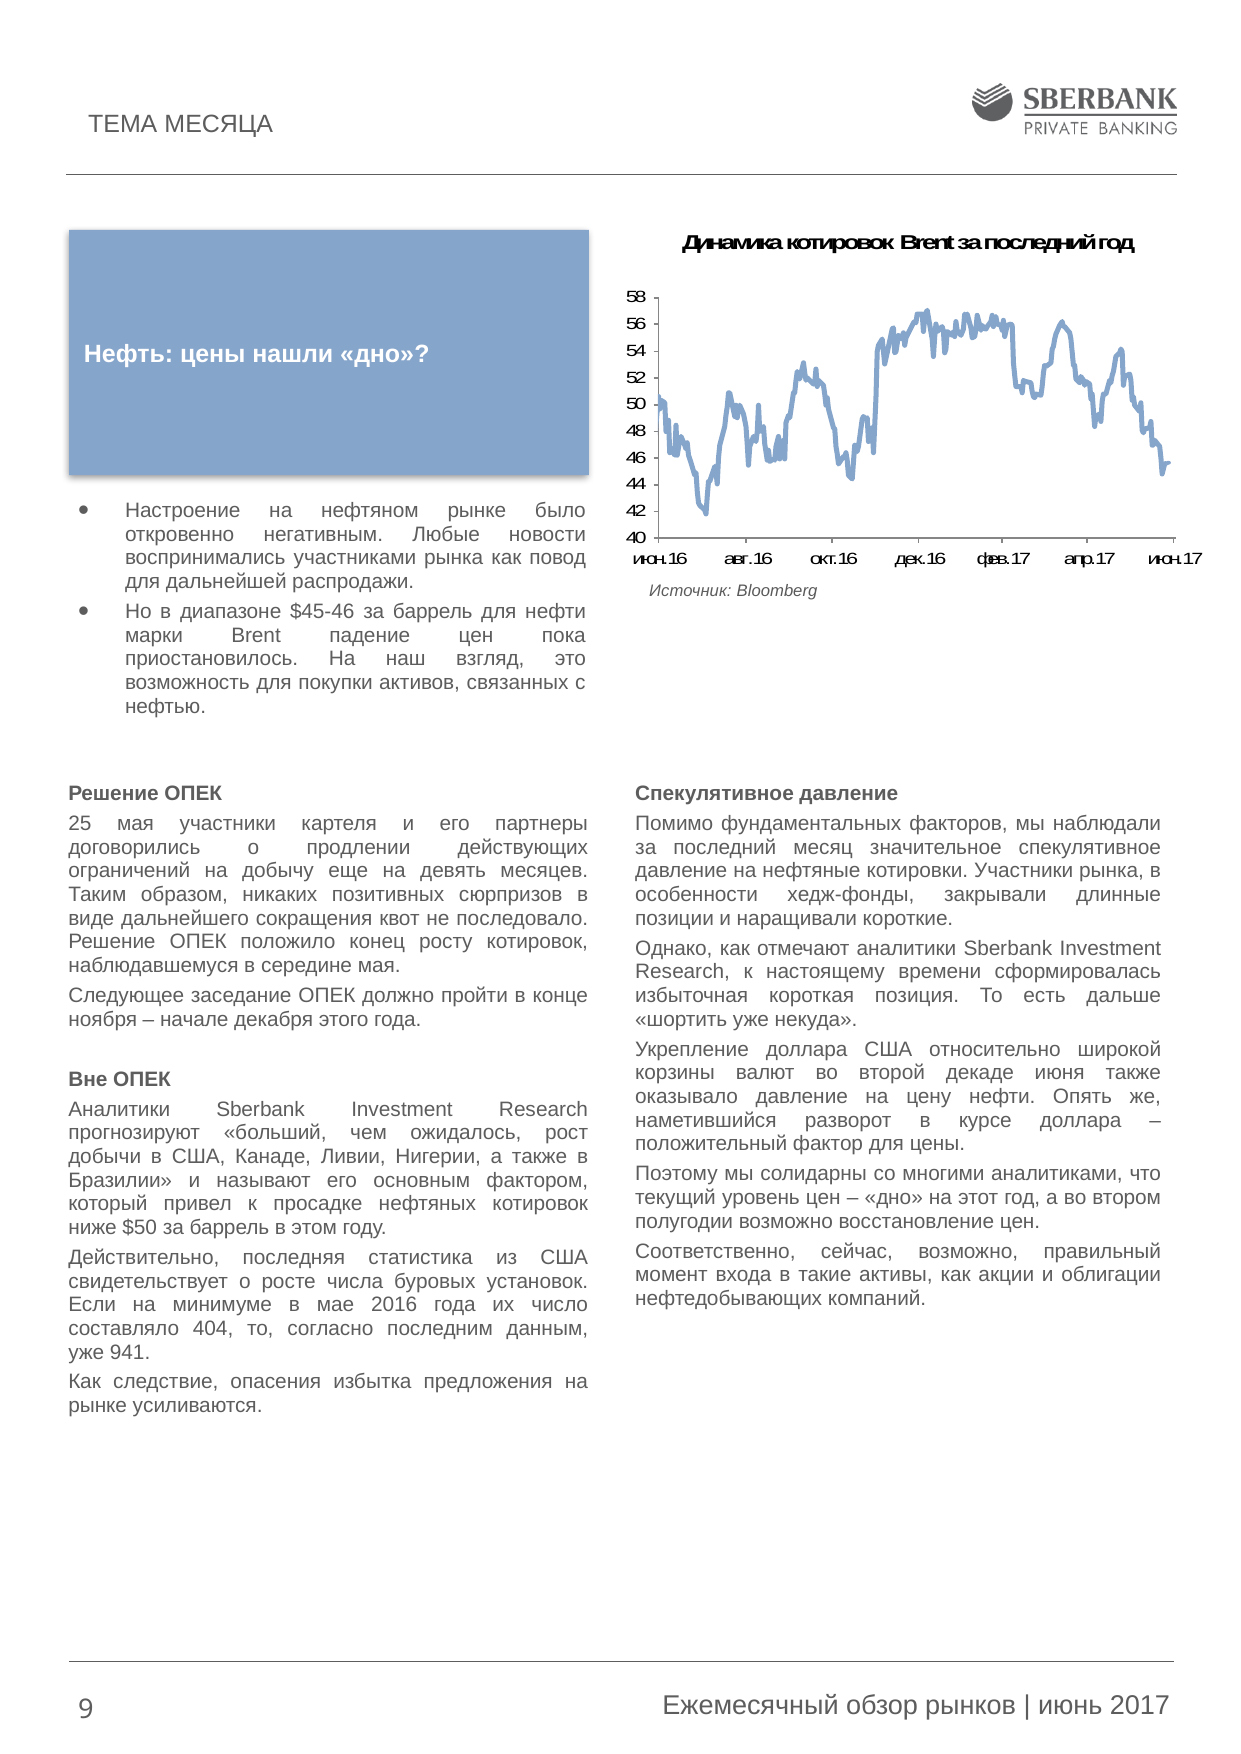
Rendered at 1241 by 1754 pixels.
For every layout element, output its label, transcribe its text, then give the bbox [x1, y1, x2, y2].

text_box Нефть: цены нашли «дно»? [66, 227, 592, 478]
text_box Ежемесячный обзор рынков | июнь 2017 [480, 1658, 1170, 1751]
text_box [610, 218, 1210, 578]
text_box Источник: Bloomberg [634, 587, 1155, 608]
text_box Настроение на нефтяном рынке было откровенно негативным. Любые новости воспринимались участниками рынка как повод для дальнейшей распродажи. Но в диапазоне $45-46 за баррель для нефти марки Brent падение цен пока приостановилось. На наш взгляд, это возможность для покупки активов, связанных с нефтью. [63, 491, 601, 726]
title ТЕМА МЕСЯЦА [72, 70, 963, 175]
text_box Спекулятивное давление Помимо фундаментальных факторов, мы наблюдали за последний месяц значительное спекулятивное давление на нефтяные котировки. Участники рынка, в особенности хедж-фонды, закрывали длинные позиции и наращивали короткие. Однако, как отмечают аналитики Sberbank Investment Research, к настоящему времени сформировалась избыточная короткая позиция. То есть дальше «шортить уже некуда». Укрепление доллара США относительно широкой корзины валют во второй декаде июня также оказывало давление на цену нефти. Опять же, наметившийся разворот в курсе доллара – положительный фактор для цены. Поэтому мы солидарны со многими аналитиками, что текущий уровень цен – «дно» на этот год, а во втором полугодии возможно восстановление цен. Соответственно, сейчас, возможно, правильный момент входа в такие активы, как акции и облигации нефтедобывающих компаний. [620, 774, 1176, 1318]
text_box Решение ОПЕК 25 мая участники картеля и его партнеры договорились о продлении действующих ограничений на добычу еще на девять месяцев. Таким образом, никаких позитивных сюрпризов в виде дальнейшего сокращения квот не последовало. Решение ОПЕК положило конец росту котировок, наблюдавшемуся в середине мая. Следующее заседание ОПЕК должно пройти в конце ноября – начале декабря этого года. Вне ОПЕК Аналитики Sberbank Investment Research прогнозируют «больший, чем ожидалось, рост добычи в США, Канаде, Ливии, Нигерии, а также в Бразилии» и называют его основным фактором, который привел к просадке нефтяных котировок ниже $50 за баррель в этом году. Действительно, последняя статистика из США свидетельствует о росте числа буровых установок. Если на минимуме в мае 2016 года их число составляло 404, то, согласно последним данным, уже 941. Как следствие, опасения избытка предложения на рынке усиливаются. [53, 774, 603, 1425]
picture [972, 83, 1177, 135]
